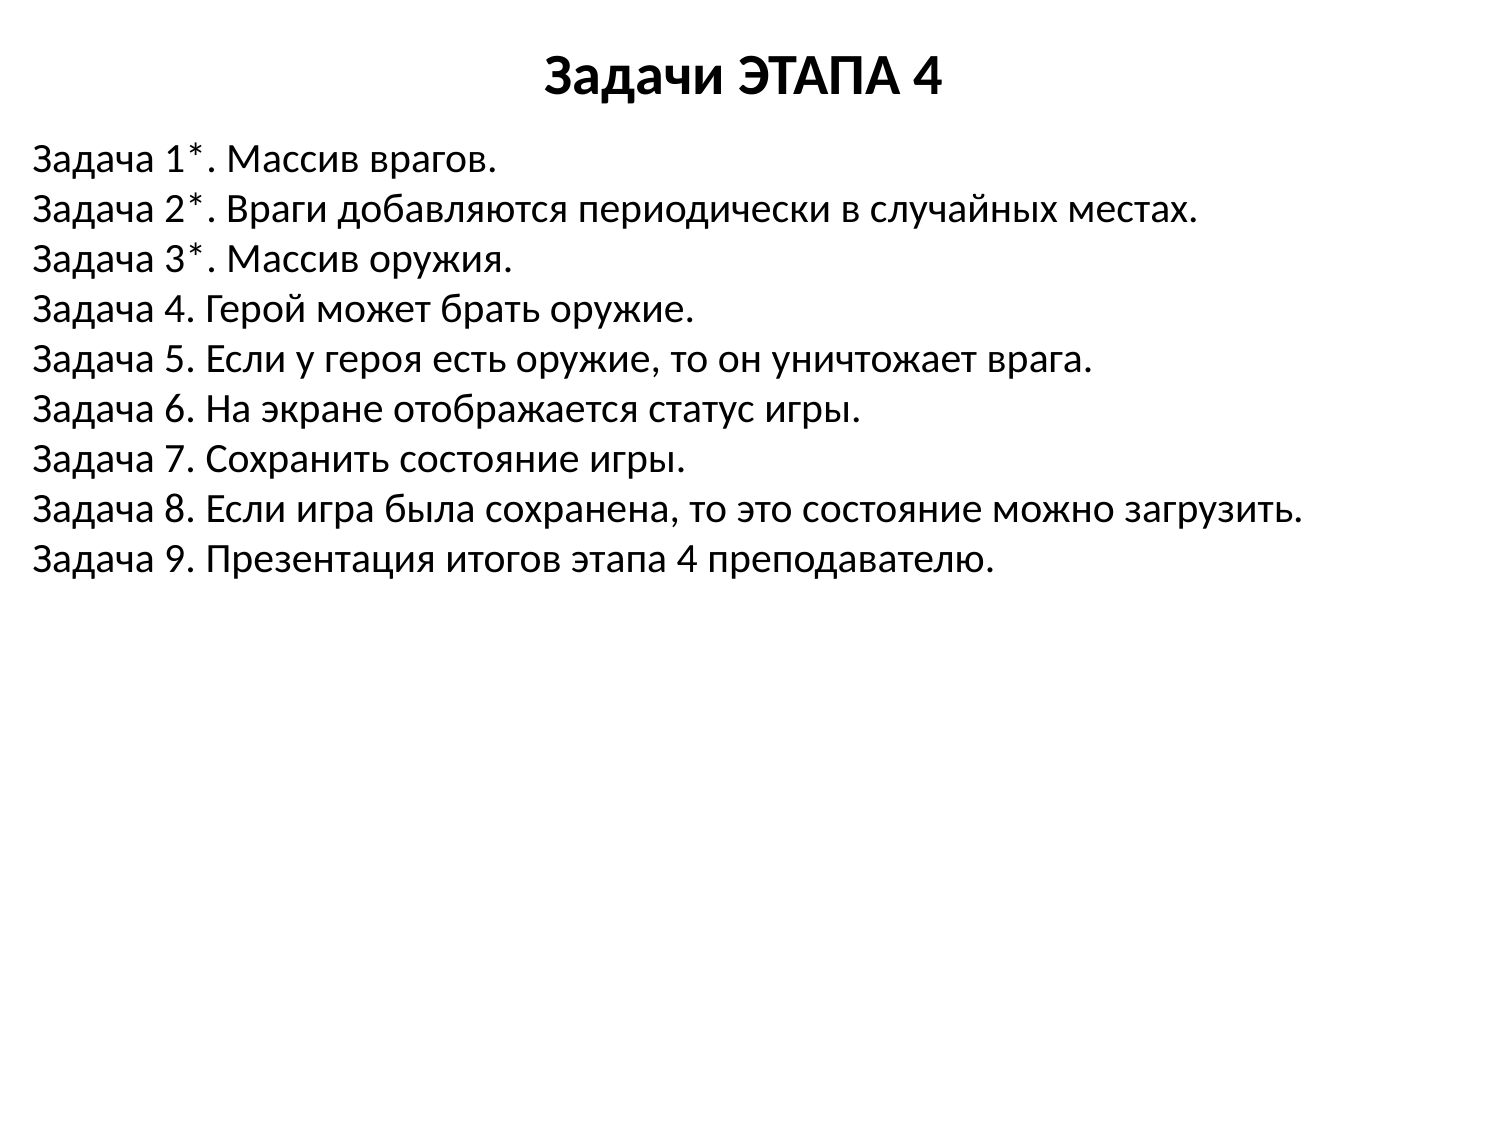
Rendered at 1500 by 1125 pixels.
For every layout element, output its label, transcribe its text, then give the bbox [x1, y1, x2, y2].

text_box Задача 1*. Массив врагов. Задача 2*. Враги добавляются периодически в случайных местах. Задача 3*. Массив оружия. Задача 4. Герой может брать оружие. Задача 5. Если у героя есть оружие, то он уничтожает врага. Задача 6. На экране отображается статус игры. Задача 7. Сохранить состояние игры. Задача 8. Если игра была сохранена, то это состояние можно загрузить. Задача 9. Презентация итогов этапа 4 преподавателю. [17, 123, 1483, 589]
title Задачи ЭТАПА 4 [29, 19, 1459, 123]
